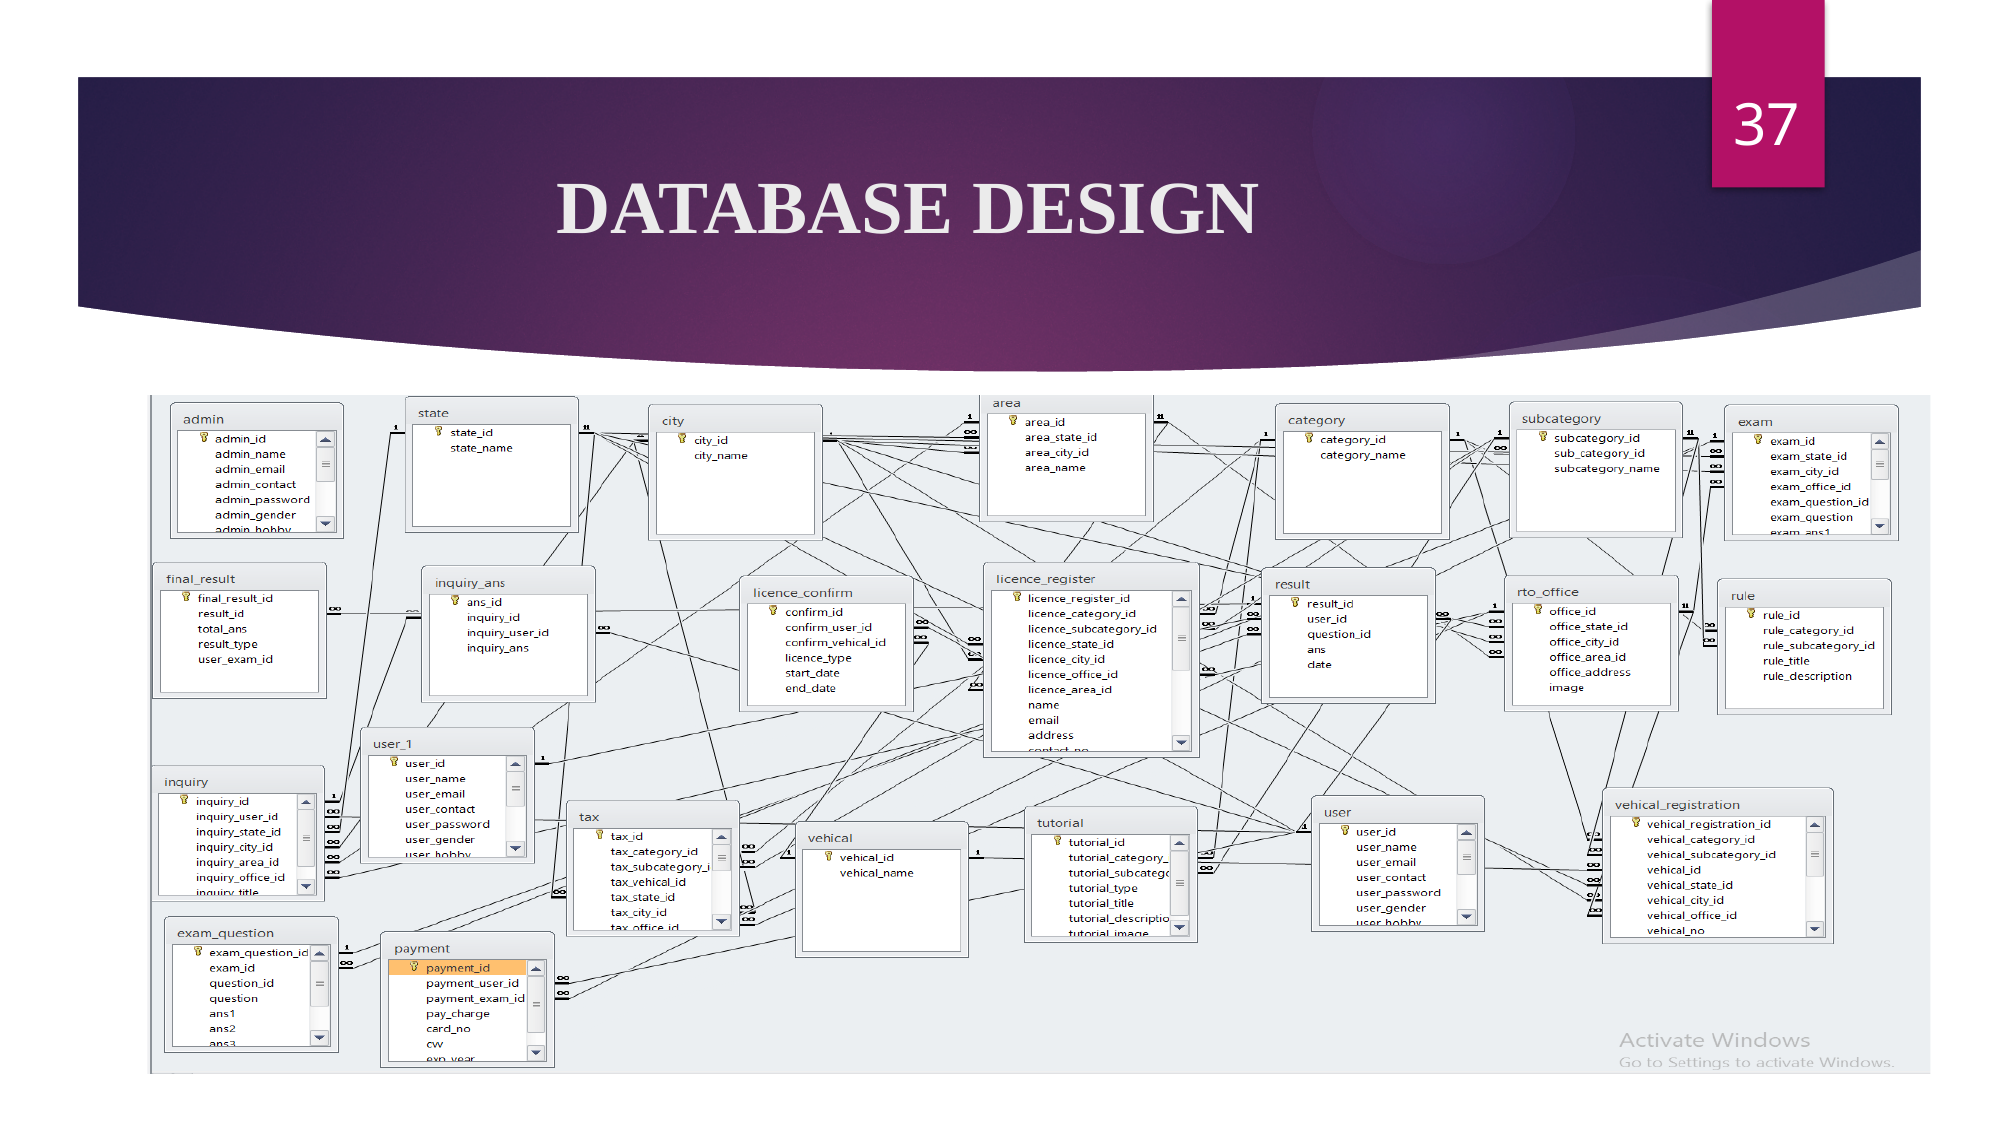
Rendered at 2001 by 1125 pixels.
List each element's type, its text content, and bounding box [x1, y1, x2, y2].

slide_number 37 [1698, 48, 1836, 175]
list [147, 394, 1931, 1074]
title DATABASE DESIGN [189, 191, 1627, 307]
